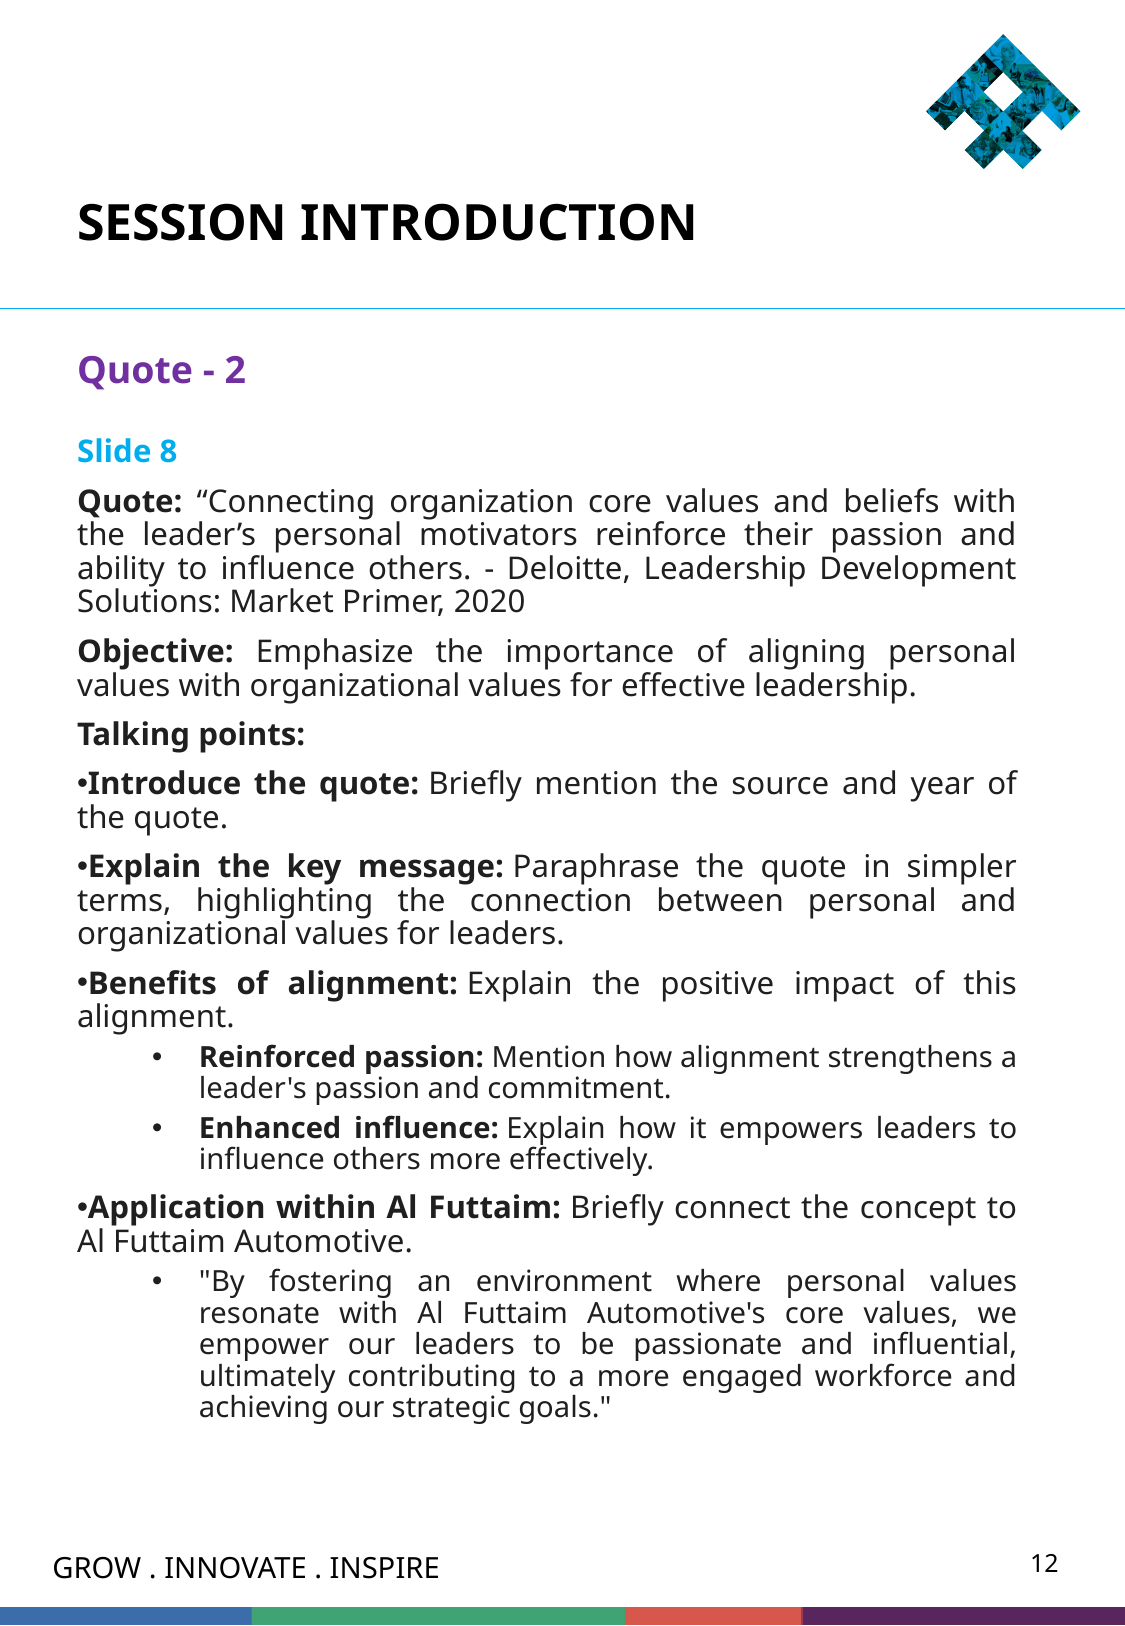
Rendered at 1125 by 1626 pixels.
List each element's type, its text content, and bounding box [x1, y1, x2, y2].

title SESSION INTRODUCTION [62, 205, 1033, 259]
subtitle Quote - 2 [62, 347, 1033, 390]
slide_number 12 [1001, 1539, 1088, 1593]
picture [918, 19, 1088, 189]
picture [0, 1607, 1125, 1625]
list Slide 8 Quote: “Connecting organization core values and beliefs with the leader’s personal motivators reinforce their passion and ability to influence others. - Deloitte, Leadership Development Solutions: Market Primer, 2020 Objective: Emphasize the importance of aligning personal values with organizational values for effective leadership. Talking points: Introduce the quote: Briefly mention the source and year of the quote. Explain the key message: Paraphrase the quote in simpler terms, highlighting the connection between personal and organizational values for leaders. Benefits of alignment: Explain the positive impact of this alignment. Reinforced passion: Mention how alignment strengthens a leader's passion and commitment. Enhanced influence: Explain how it empowers leaders to influence others more effectively. Application within Al Futtaim: Briefly connect the concept to Al Futtaim Automotive. "By fostering an environment where personal values resonate with Al Futtaim Automotive's core values, we empower our leaders to be passionate and influential, ultimately contributing to a more engaged workforce and achieving our strategic goals." [62, 428, 1033, 1386]
